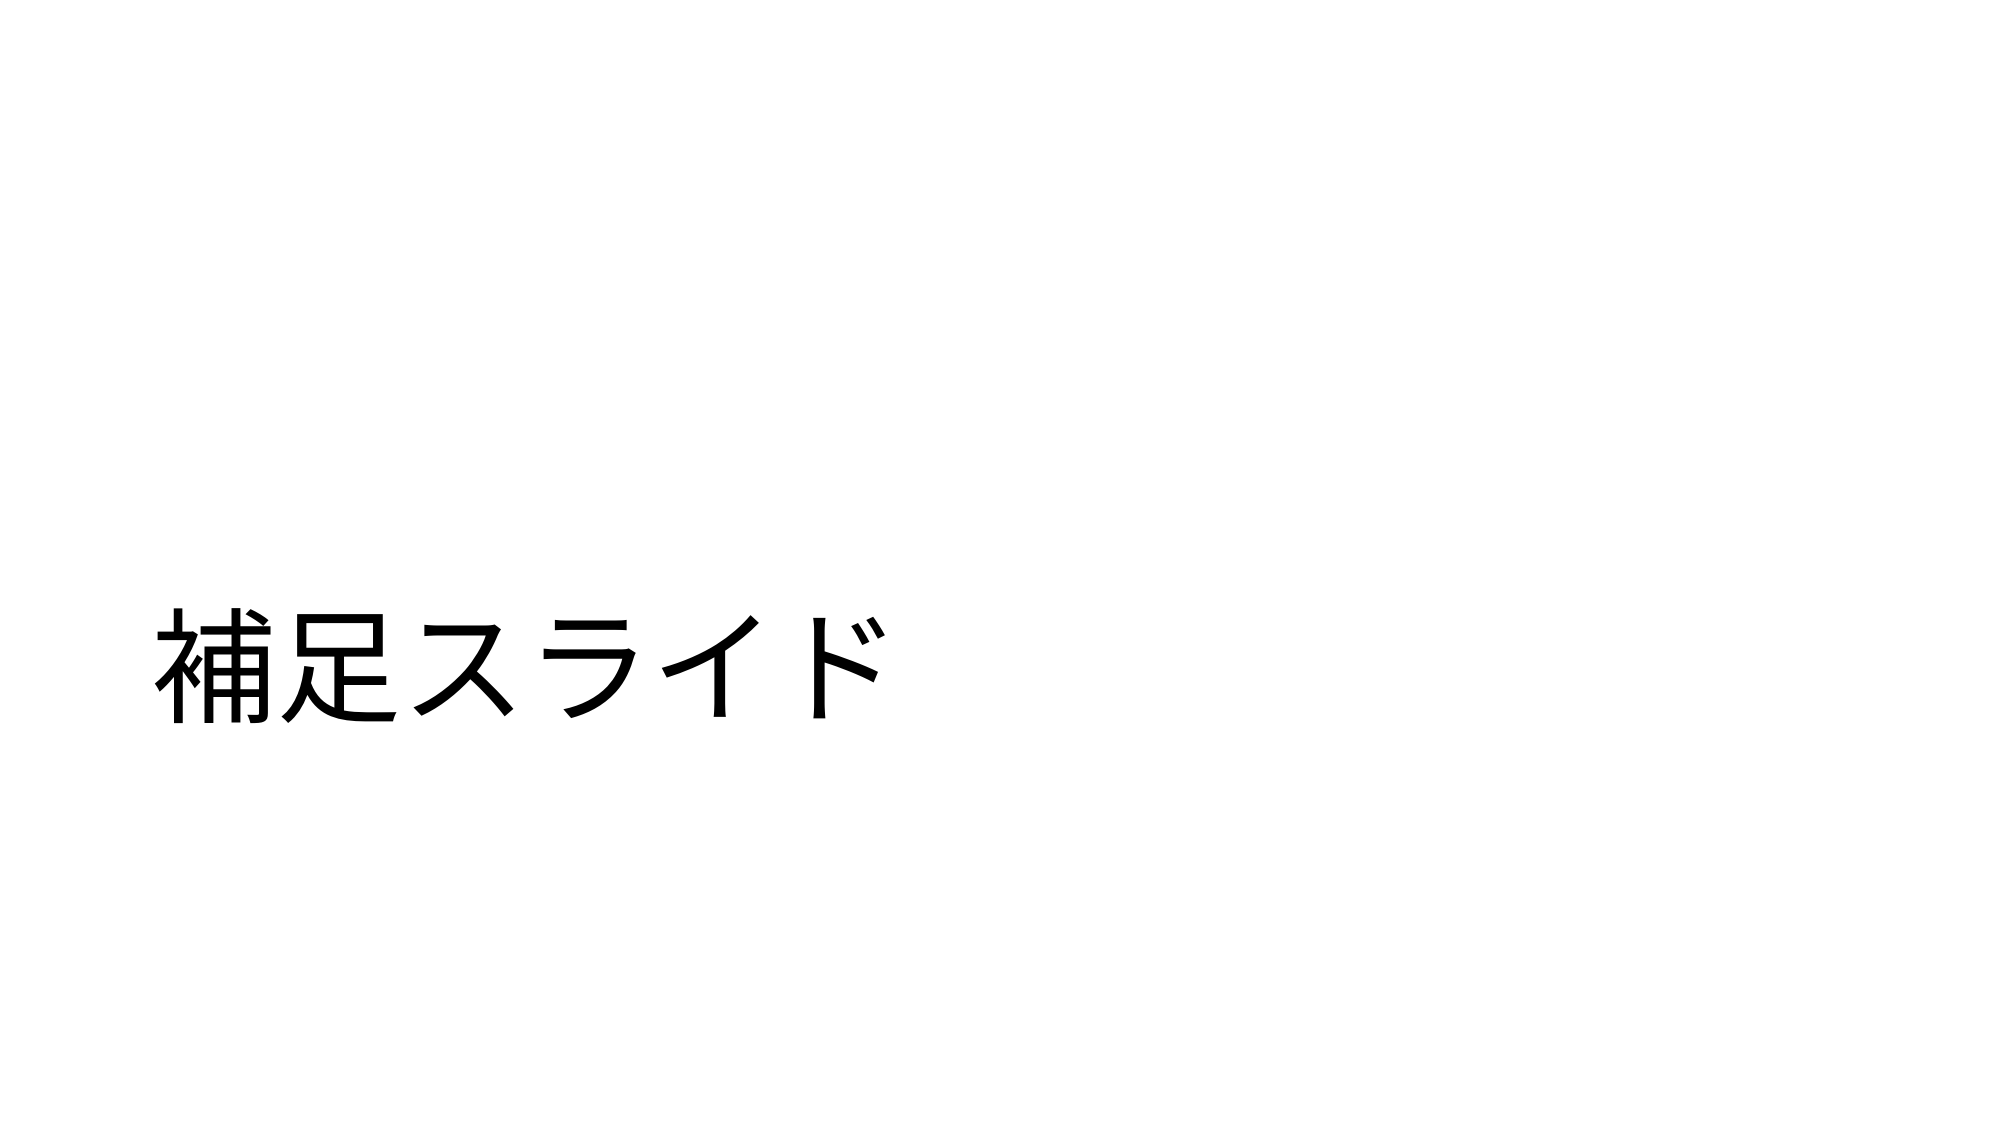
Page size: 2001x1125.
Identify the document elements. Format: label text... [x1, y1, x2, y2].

title 補足スライド [136, 280, 1862, 749]
